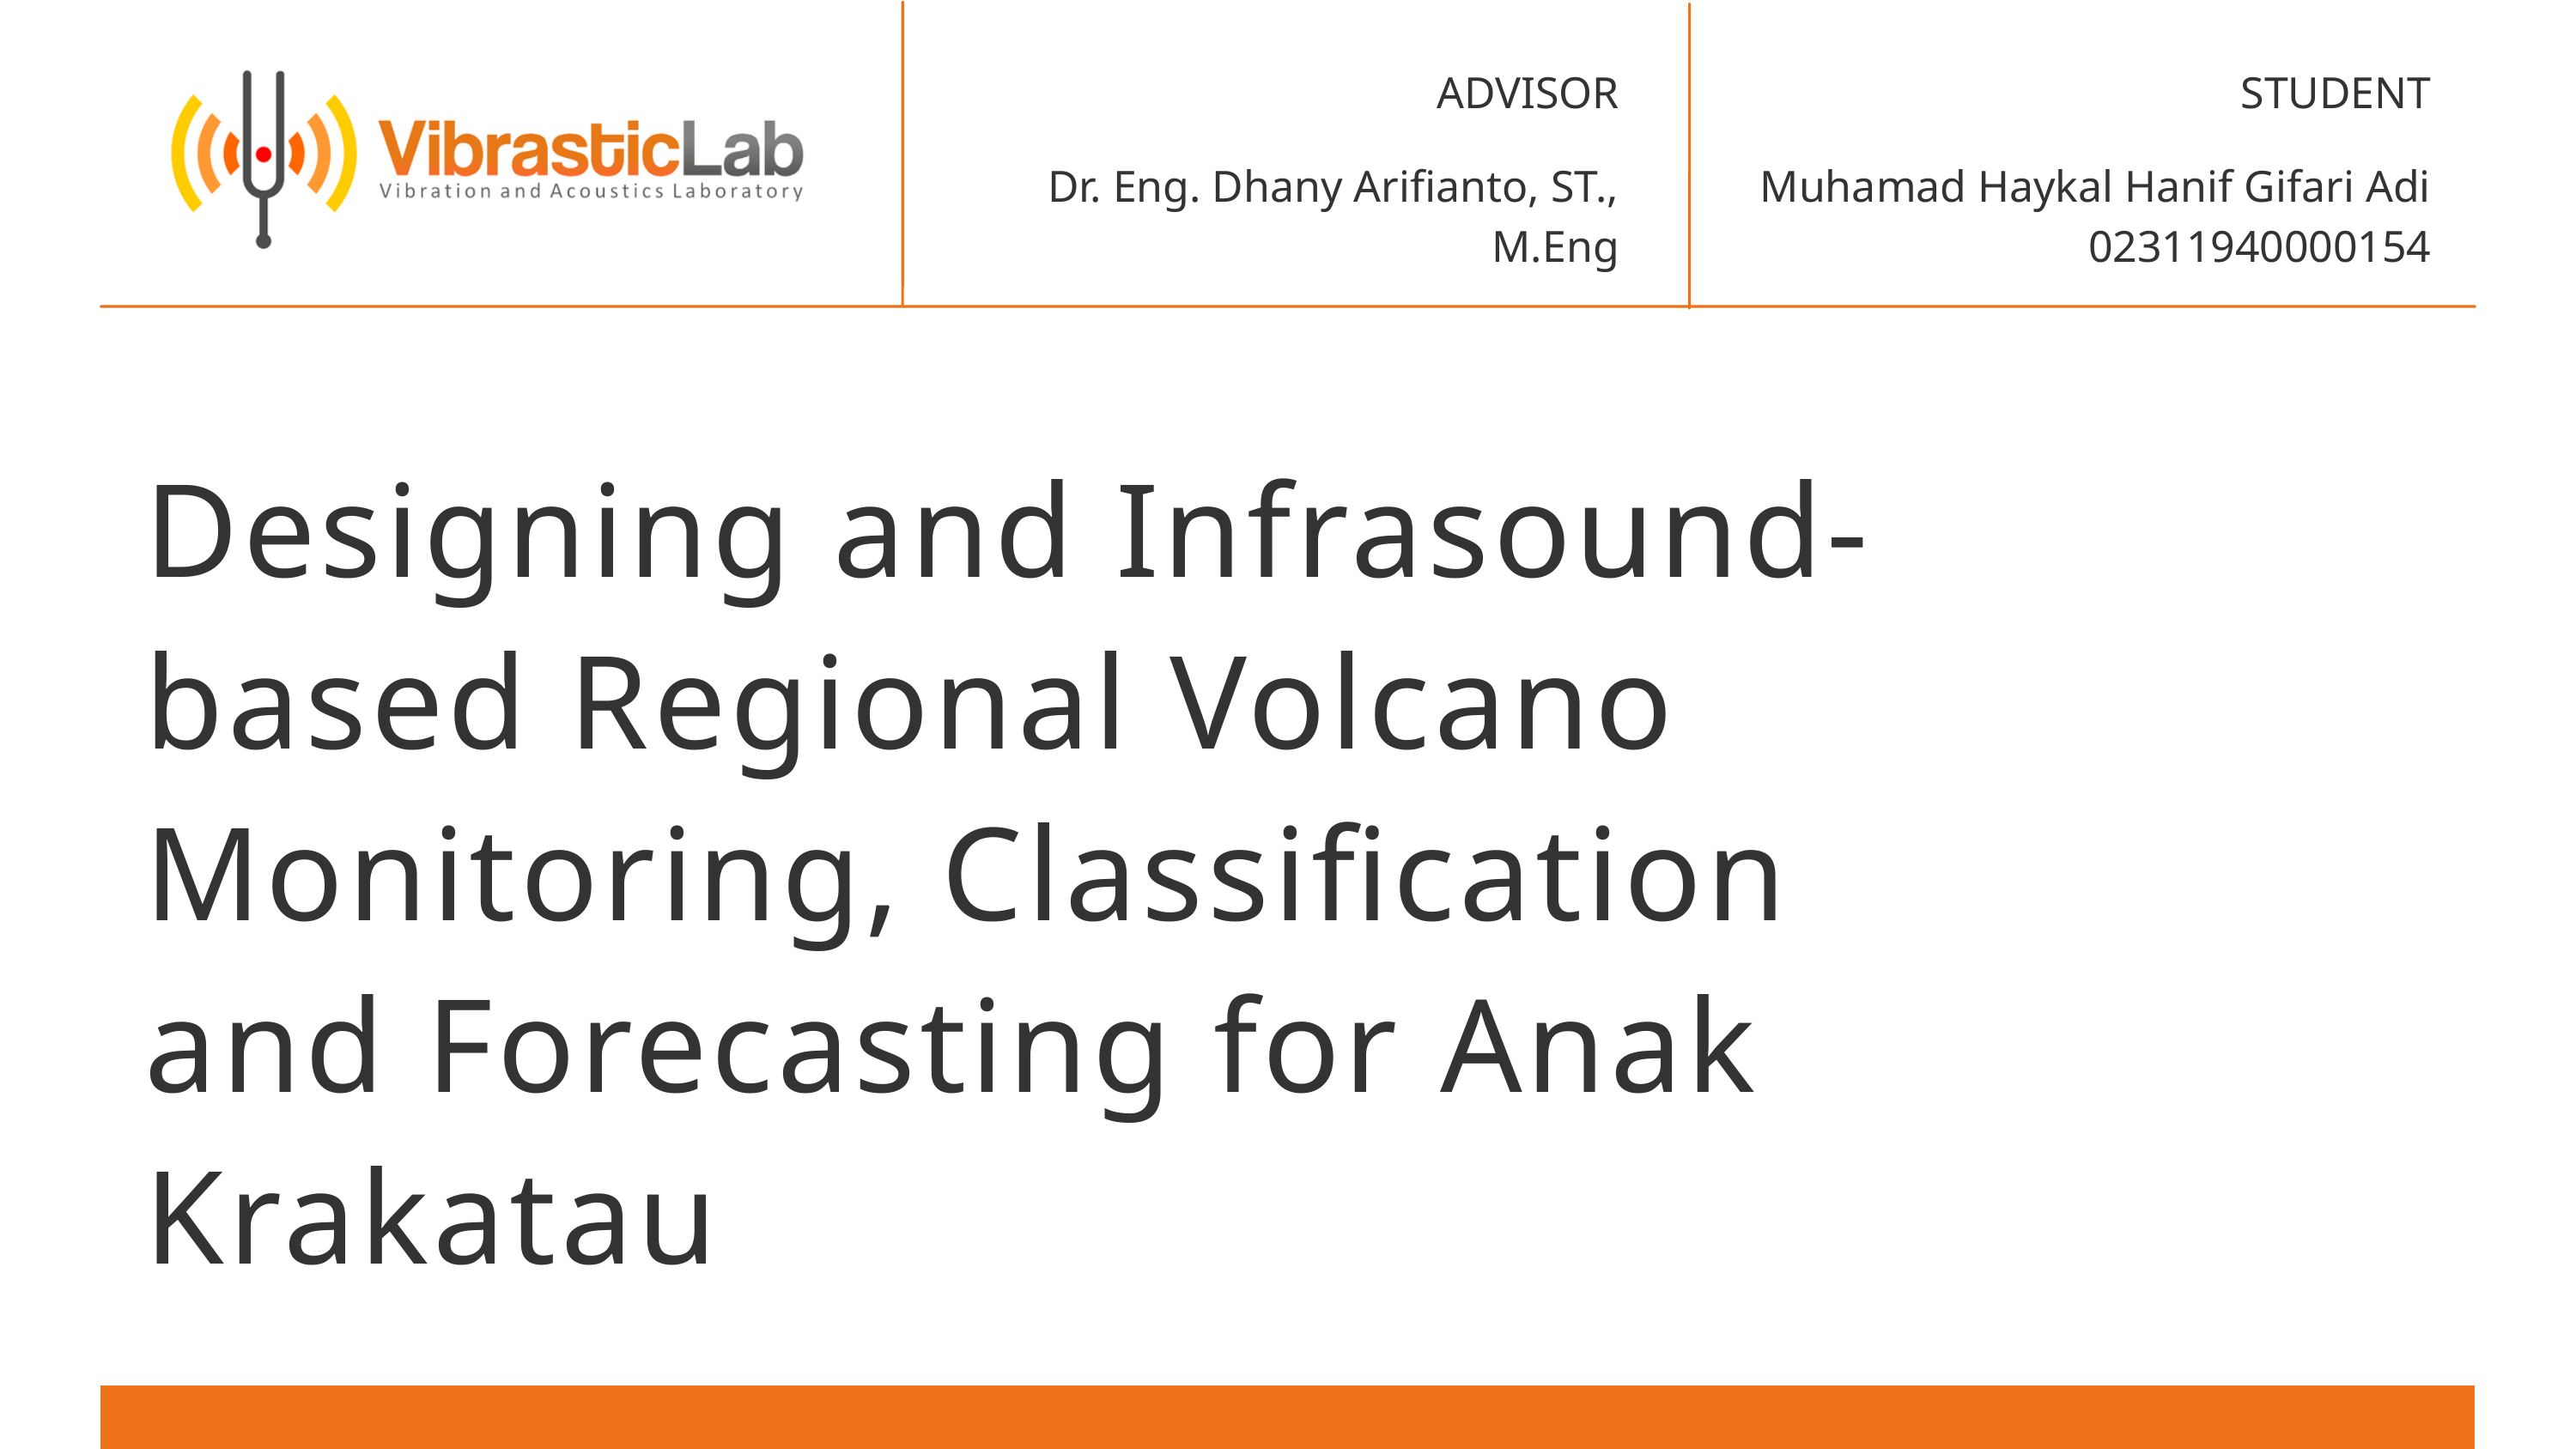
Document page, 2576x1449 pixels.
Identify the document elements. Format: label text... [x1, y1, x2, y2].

text_box Dr. Eng. Dhany Arifianto, ST., M.Eng [1034, 150, 1619, 391]
text_box STUDENT [2021, 57, 2432, 118]
text_box Designing and Infrasound-based Regional Volcano Monitoring, Classification and Forecasting for Anak Krakatau [144, 431, 2055, 1291]
text_box ADVISOR [1210, 57, 1619, 118]
picture [112, 38, 857, 276]
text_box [100, 1385, 2476, 1449]
text_box Muhamad Haykal Hanif Gifari Adi 02311940000154 [1704, 150, 2432, 271]
